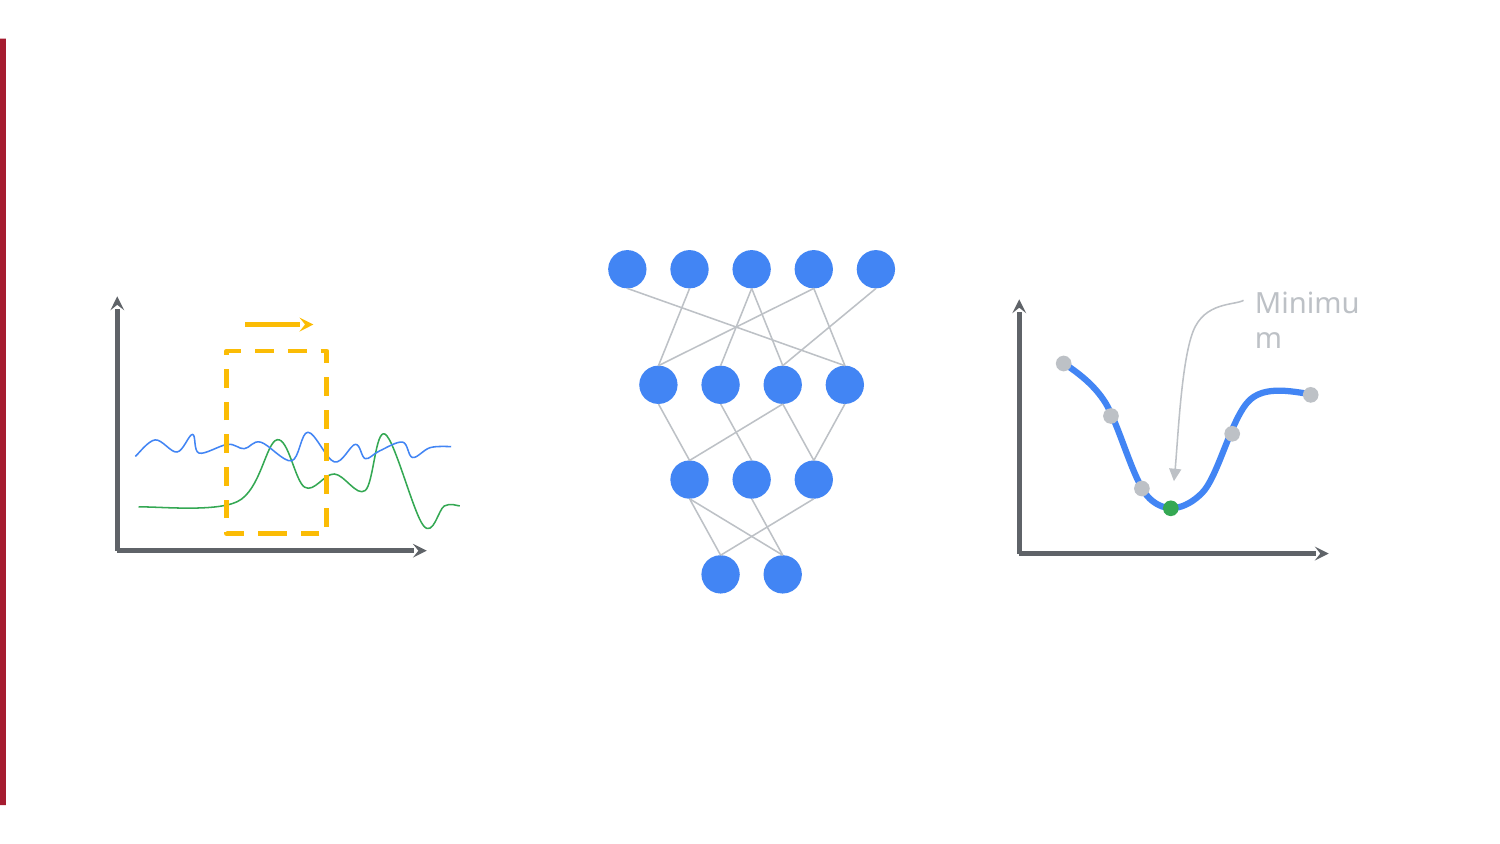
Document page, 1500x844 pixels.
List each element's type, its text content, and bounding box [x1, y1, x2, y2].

text_box [135, 434, 226, 457]
text_box [138, 505, 226, 509]
text_box [1169, 301, 1240, 482]
text_box [1162, 500, 1179, 517]
text_box [1224, 425, 1241, 442]
text_box [226, 350, 327, 534]
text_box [607, 249, 896, 594]
text_box [1302, 386, 1319, 403]
text_box [376, 433, 392, 448]
text_box [327, 442, 452, 462]
text_box [1134, 480, 1150, 497]
text_box [327, 449, 460, 529]
text_box [1103, 408, 1119, 424]
text_box Minimum [1240, 269, 1394, 332]
text_box [1055, 355, 1072, 372]
text_box [1070, 361, 1303, 508]
